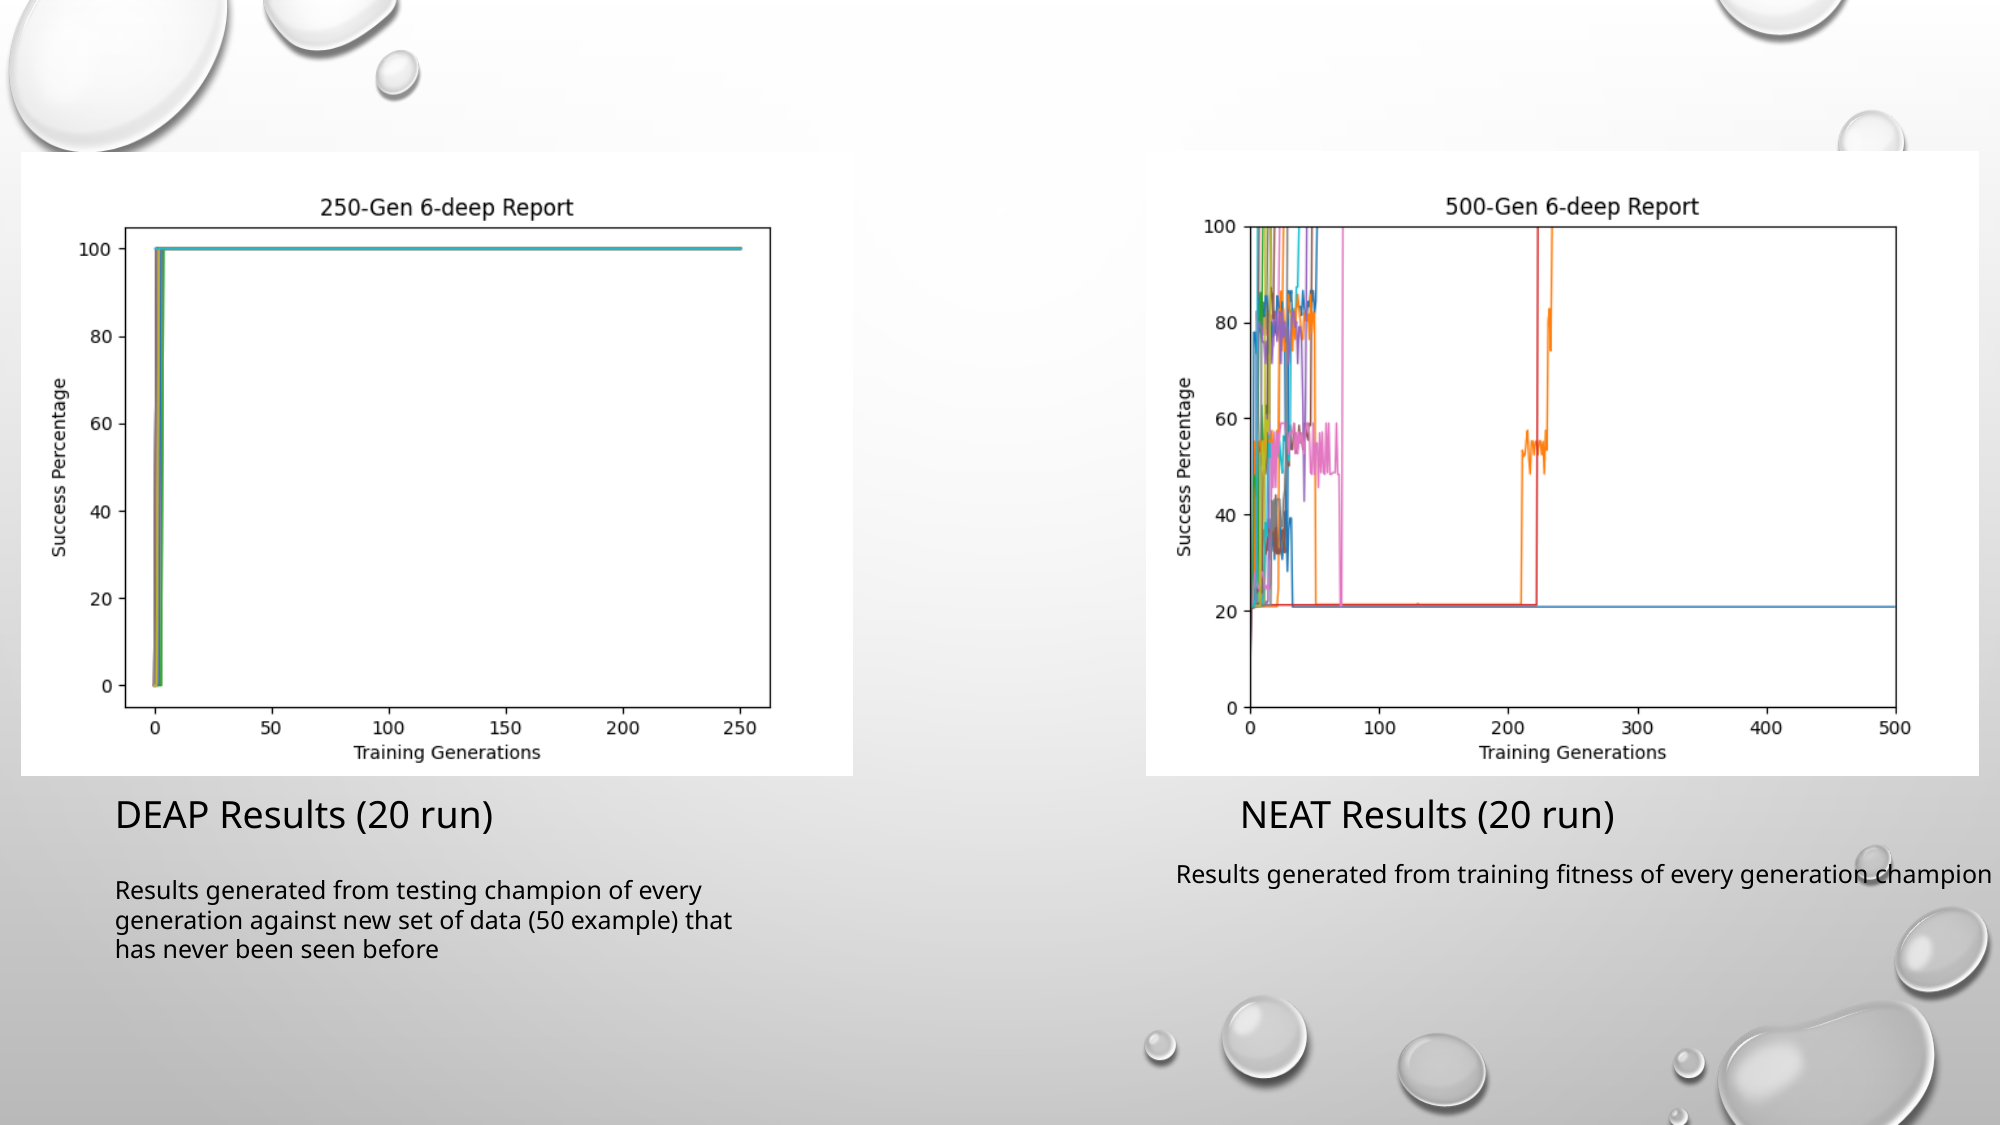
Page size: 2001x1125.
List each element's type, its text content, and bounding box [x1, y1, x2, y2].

picture [0, 0, 2000, 1125]
text_box DEAP Results (20 run) [100, 786, 737, 844]
text_box Results generated from testing champion of every generation against new set of data (50 example) that has never been seen before [100, 866, 772, 972]
text_box Results generated from training fitness of every generation champion [1161, 851, 2000, 897]
text_box NEAT Results (20 run) [1224, 785, 1862, 844]
